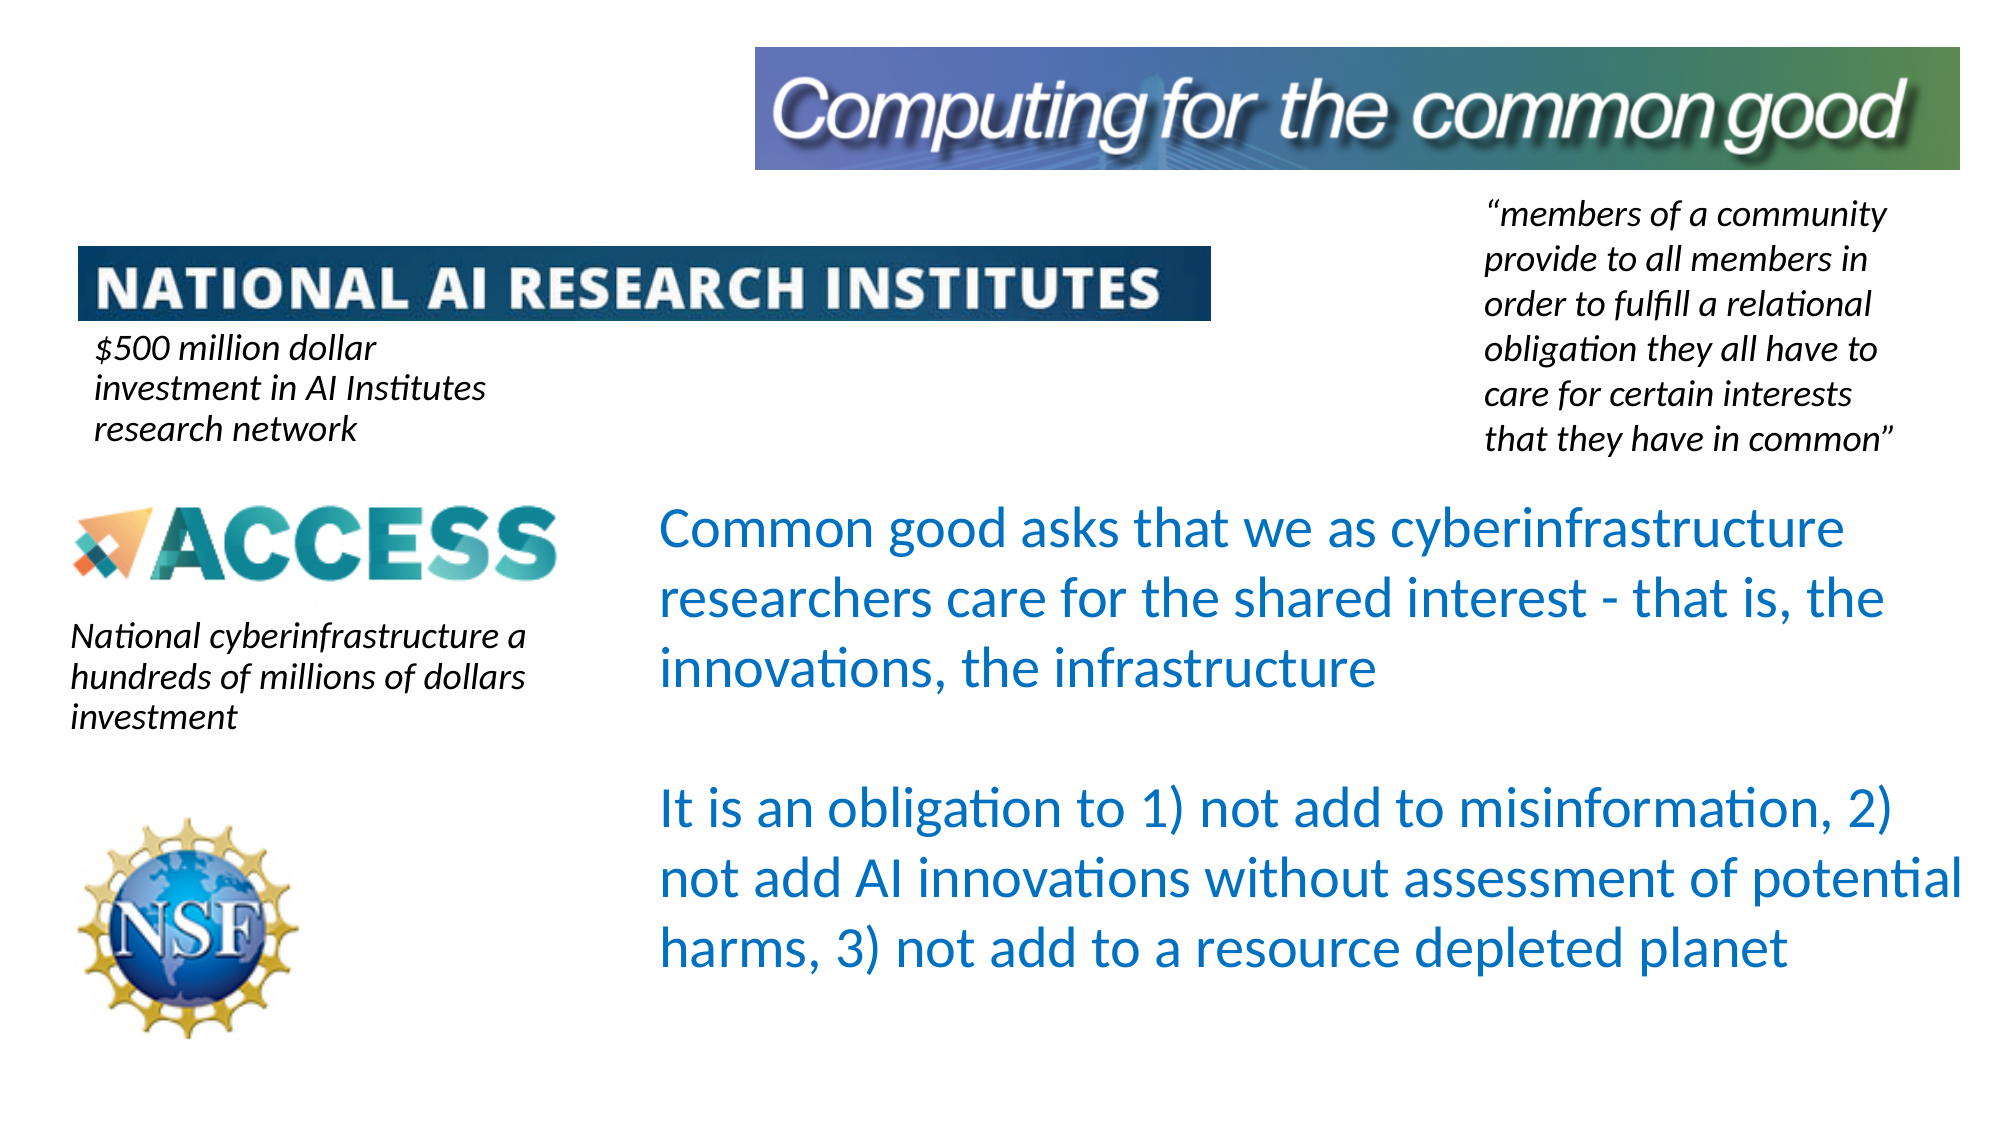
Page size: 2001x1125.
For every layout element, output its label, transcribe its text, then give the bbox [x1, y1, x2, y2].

list $500 million dollar investment in AI Institutes research network [78, 321, 531, 479]
text_box “members of a community provide to all members in order to fulfill a relational obligation they all have to care for certain interests that they have in common” [1469, 181, 1922, 467]
picture [755, 47, 1960, 170]
text_box National cyberinfrastructure a hundreds of millions of dollars investment [55, 609, 553, 968]
text_box Common good asks that we as cyberinfrastructure researchers care for the shared interest - that is, the innovations, the infrastructure It is an obligation to 1) not add to misinformation, 2) not add AI innovations without assessment of potential harms, 3) not add to a resource depleted planet [644, 481, 1983, 987]
picture [74, 814, 304, 1044]
picture [39, 479, 568, 609]
picture [78, 246, 1211, 321]
